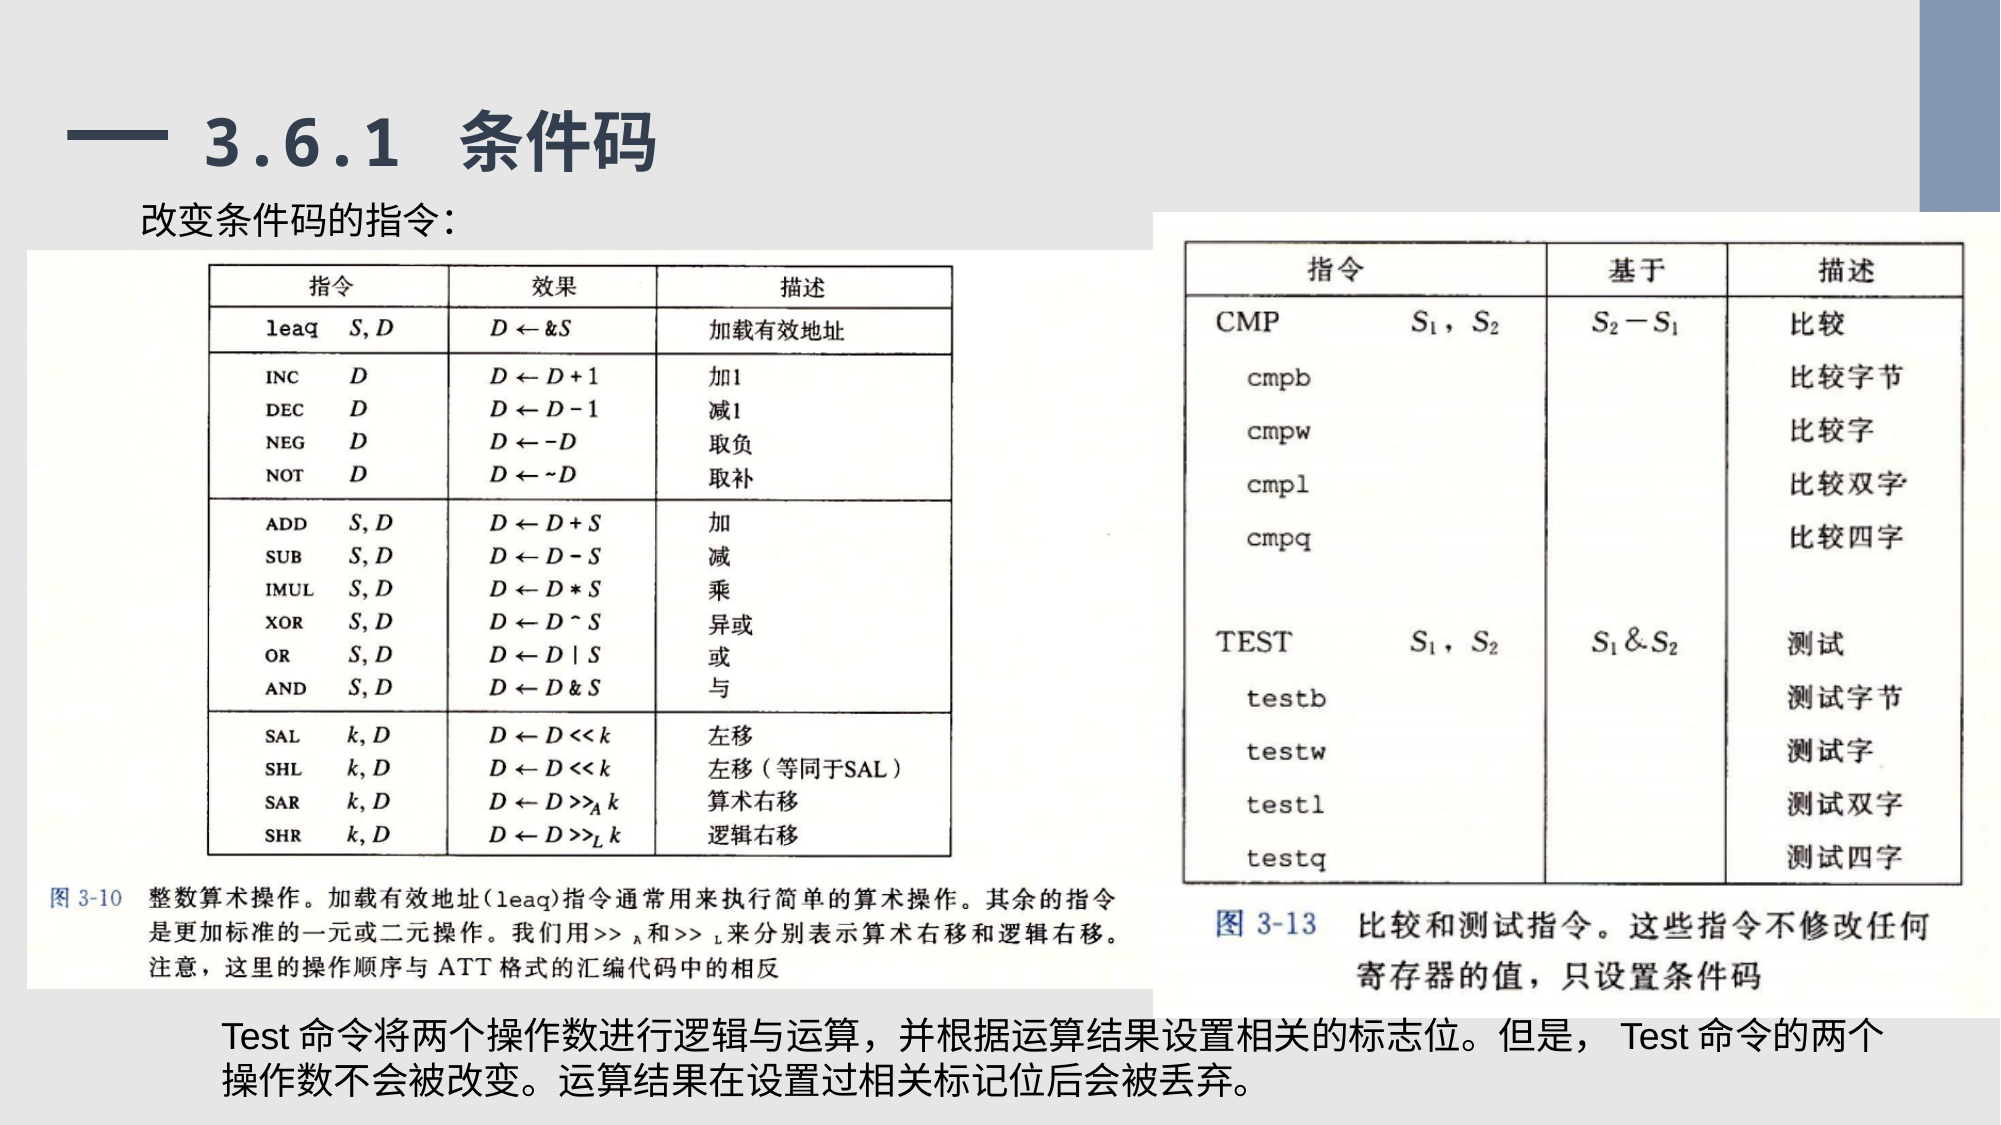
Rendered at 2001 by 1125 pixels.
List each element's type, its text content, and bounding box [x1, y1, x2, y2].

text_box 改变条件码的指令： [125, 190, 493, 250]
picture [27, 212, 2000, 1018]
text_box Test命令将两个操作数进行逻辑与运算，并根据运算结果设置相关的标志位。但是，Test命令的两个操作数不会被改变。运算结果在设置过相关标记位后会被丢弃。 [206, 1004, 1909, 1110]
title 3.6.1 条件码 [187, 99, 1823, 191]
